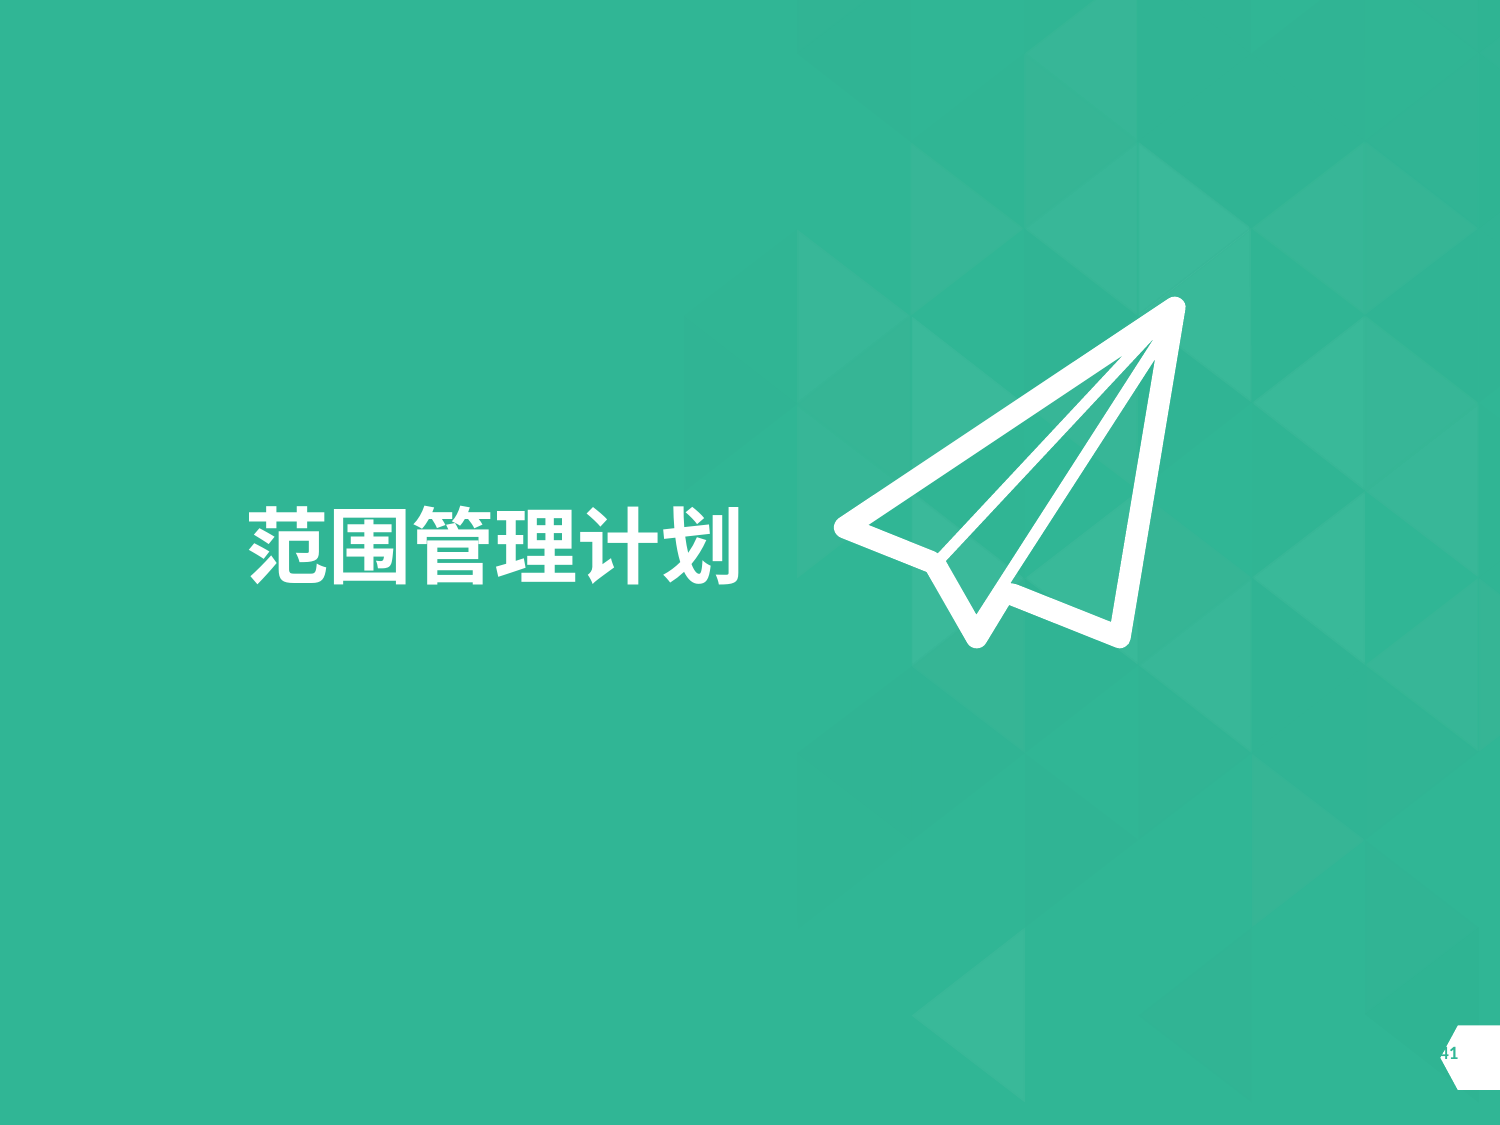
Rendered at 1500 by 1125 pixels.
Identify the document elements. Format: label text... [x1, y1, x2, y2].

text_box 范围管理计划 [230, 486, 760, 602]
text_box [833, 296, 1186, 649]
